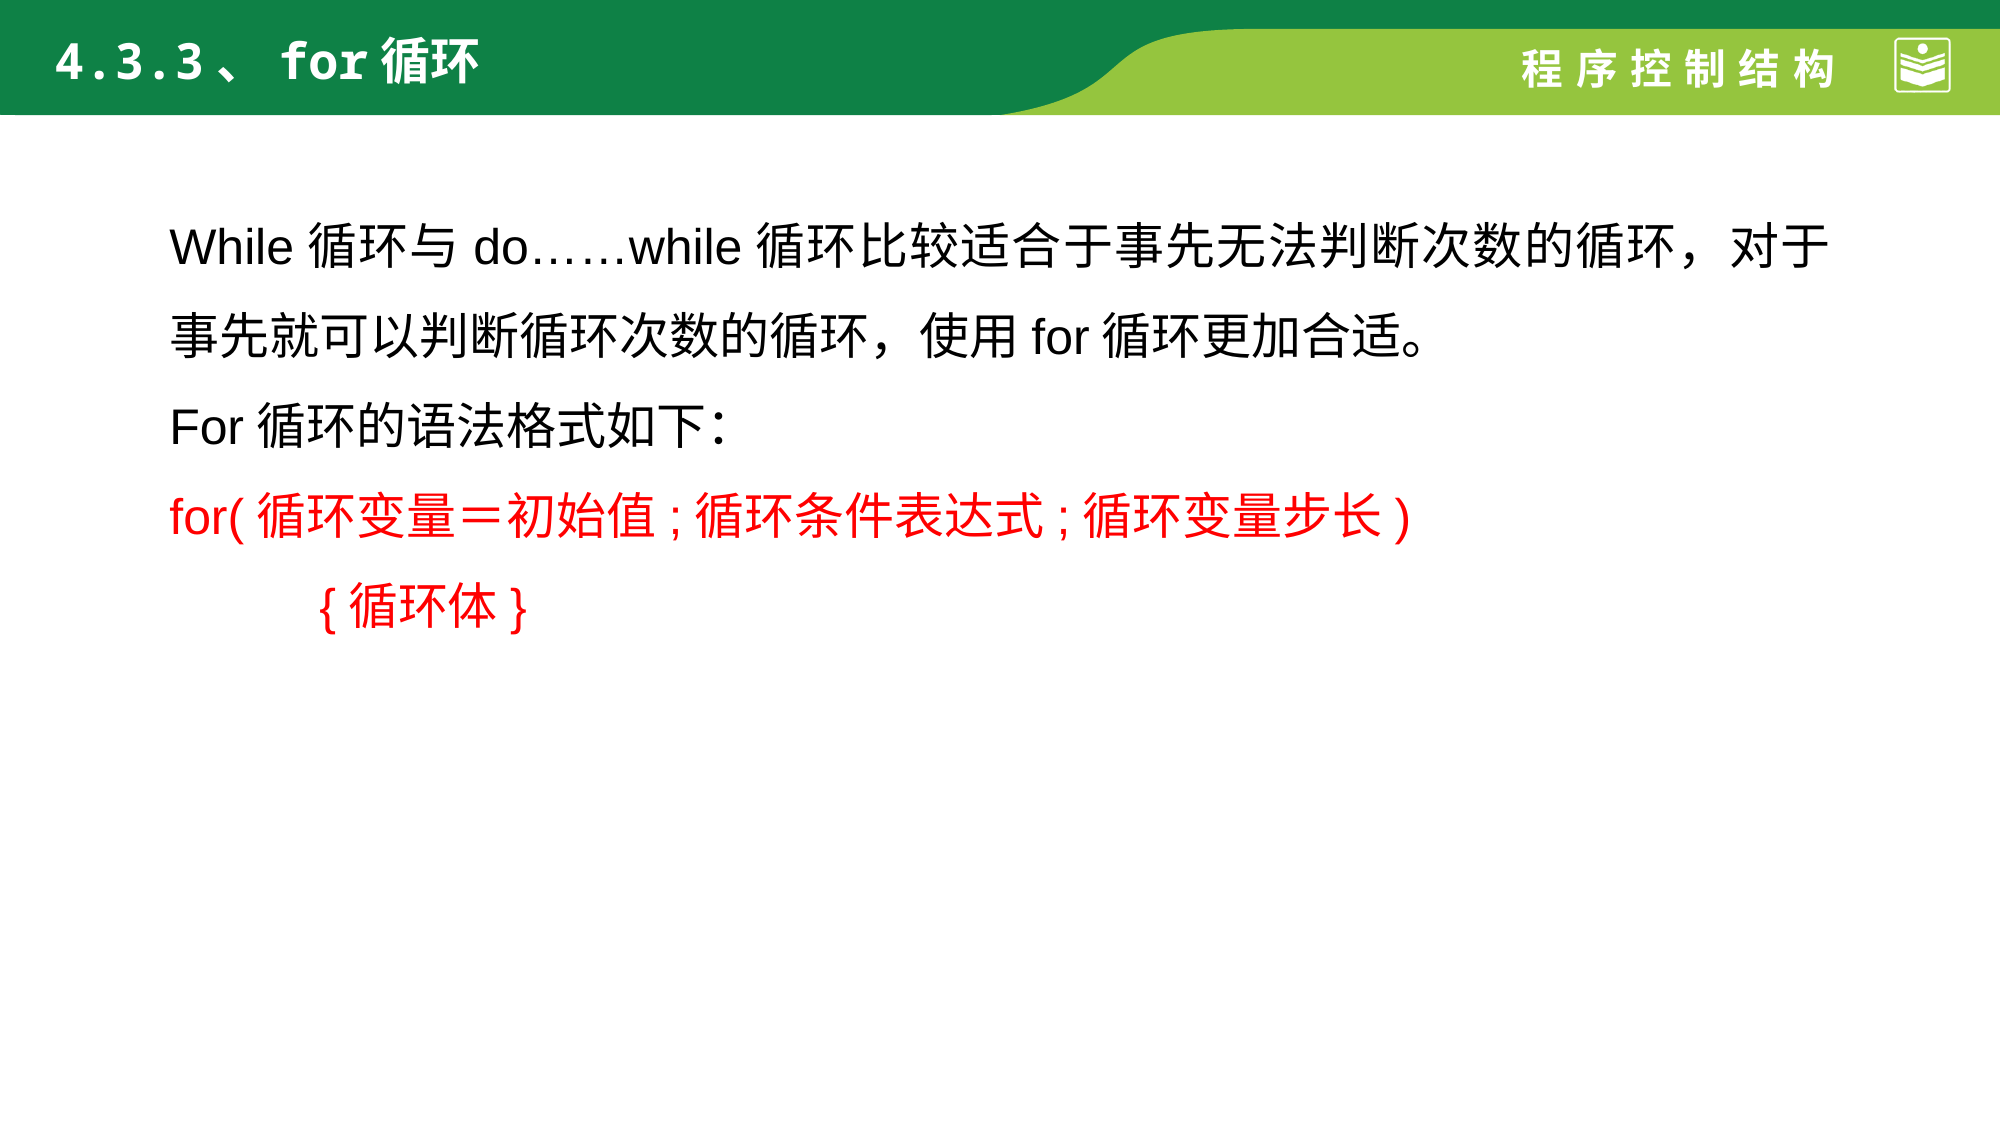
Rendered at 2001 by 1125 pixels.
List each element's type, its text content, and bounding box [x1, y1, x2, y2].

text_box While循环与do……while循环比较适合于事先无法判断次数的循环，对于事先就可以判断循环次数的循环，使用for循环更加合适。 For循环的语法格式如下： for(循环变量＝初始值;循环条件表达式;循环变量步长) {循环体} [154, 176, 1846, 732]
picture [1893, 37, 1951, 93]
text_box 程序控制结构 [1507, 35, 1851, 100]
text_box [999, 28, 2000, 116]
text_box 4.3.3、for循环 [39, 21, 606, 97]
text_box [0, 0, 2000, 116]
